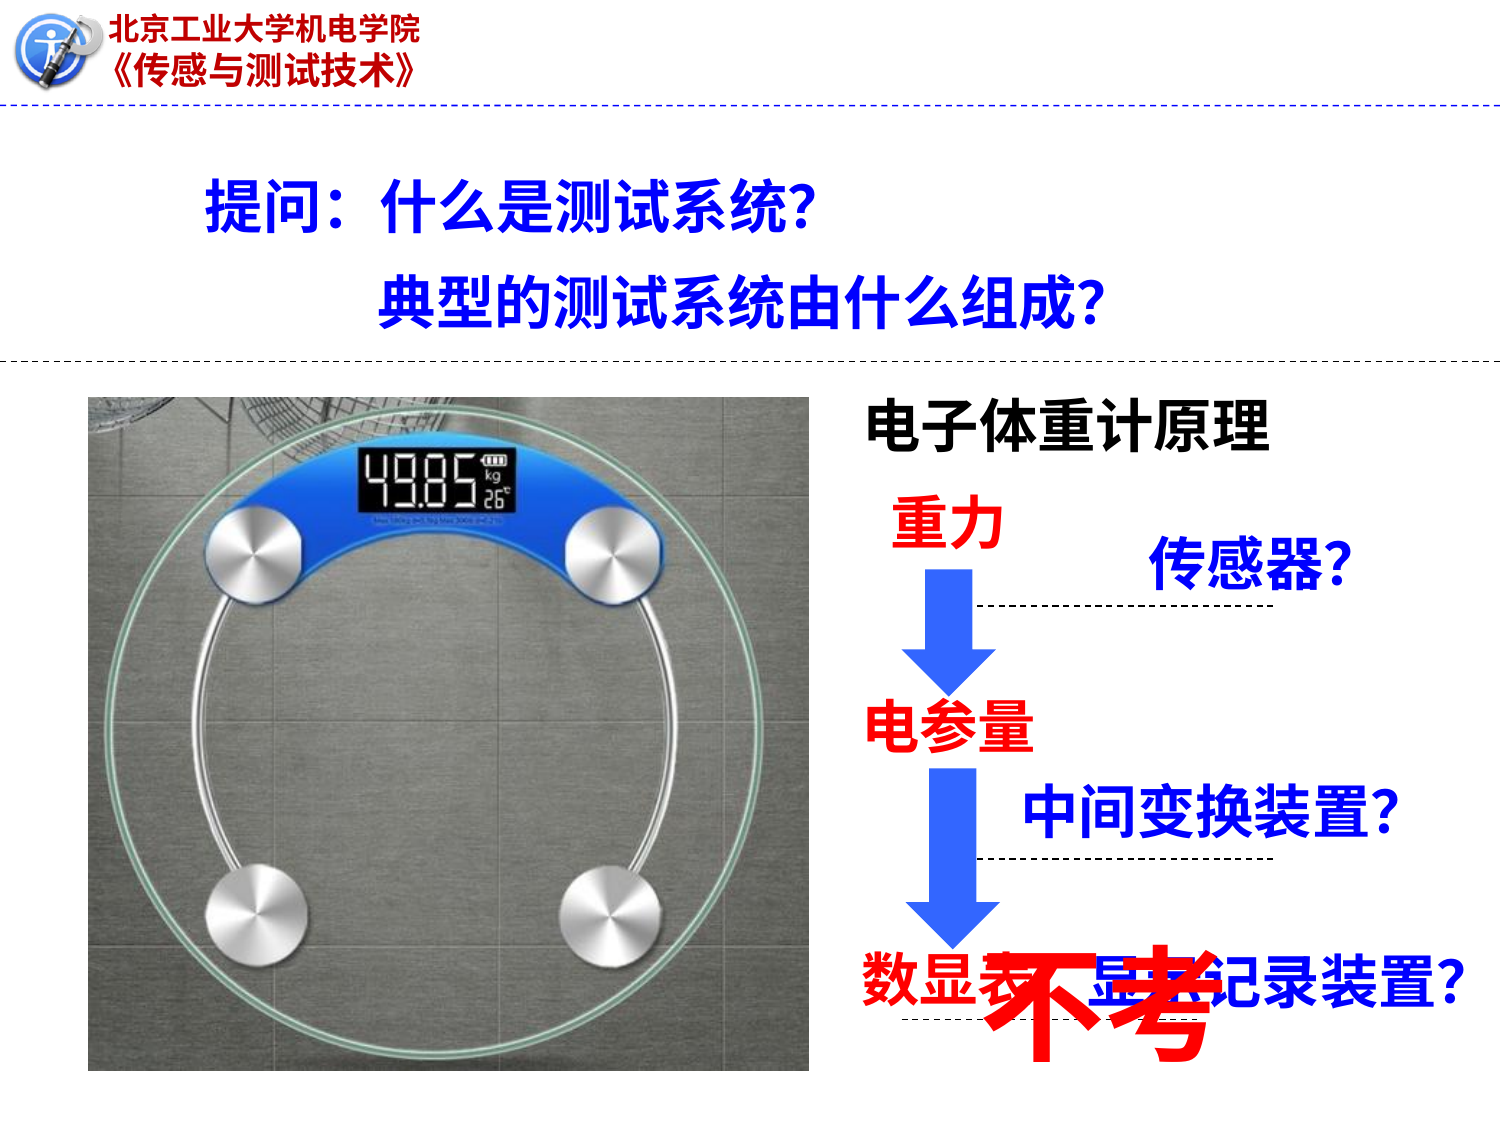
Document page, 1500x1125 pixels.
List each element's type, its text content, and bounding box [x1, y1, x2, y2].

text_box 电子体重计原理 [847, 395, 1286, 467]
text_box 提问：什么是测试系统？ 典型的测试系统由什么组成？ [190, 148, 1266, 344]
text_box 数显表 [846, 949, 964, 1021]
picture [11, 4, 107, 100]
text_box 显示记录装置？ [1245, 951, 1500, 1023]
text_box [905, 768, 1001, 949]
text_box 电参量 [846, 696, 1051, 768]
text_box 传感器？ [1133, 533, 1397, 605]
text_box [901, 569, 996, 696]
text_box 不考 [964, 948, 1245, 1084]
picture [88, 396, 810, 1071]
text_box 重力 [875, 492, 1022, 564]
text_box 中间变换装置？ [1005, 780, 1444, 852]
